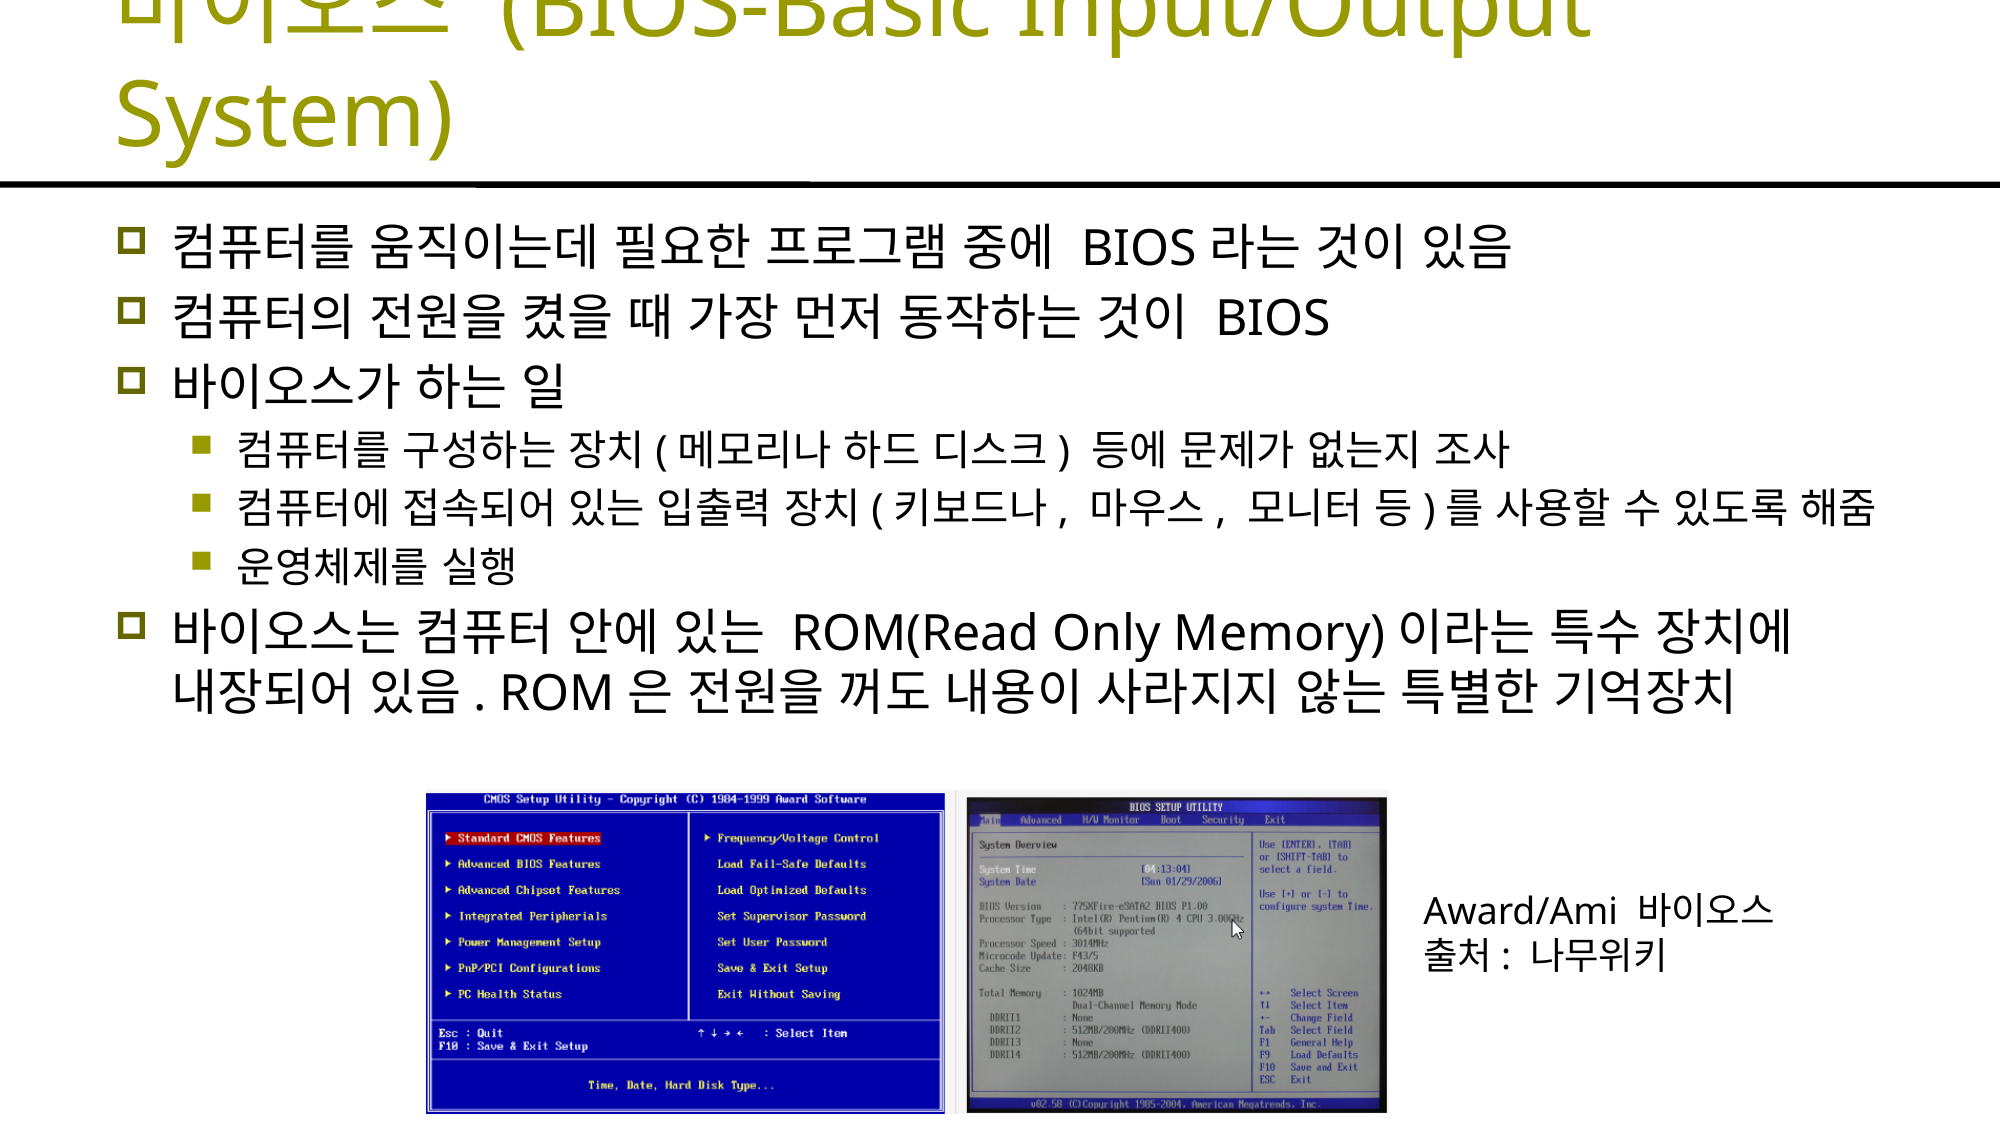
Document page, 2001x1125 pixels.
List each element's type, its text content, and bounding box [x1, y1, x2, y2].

picture [425, 789, 1390, 1114]
text_box Award/Ami 바이오스 출처: 나무위키 [1394, 879, 1801, 985]
title 바이오스 (BIOS-Basic Input/Output System) [99, 45, 1946, 173]
list 컴퓨터를 움직이는데 필요한 프로그램 중에 BIOS라는 것이 있음 컴퓨터의 전원을 켰을 때 가장 먼저 동작하는 것이 BIOS 바이오스가 하는 일 컴퓨터를 구성하는 장치(메모리나 하드 디스크) 등에 문제가 없는지 조사 컴퓨터에 접속되어 있는 입출력 장치(키보드나, 마우스, 모니터 등)를 사용할 수 있도록 해줌 운영체제를 실행 바이오스는 컴퓨터 안에 있는 ROM(Read Only Memory)이라는 특수 장치에 내장되어 있음. ROM은 전원을 꺼도 내용이 사라지지 않는 특별한 기억장치 [99, 208, 1900, 1006]
